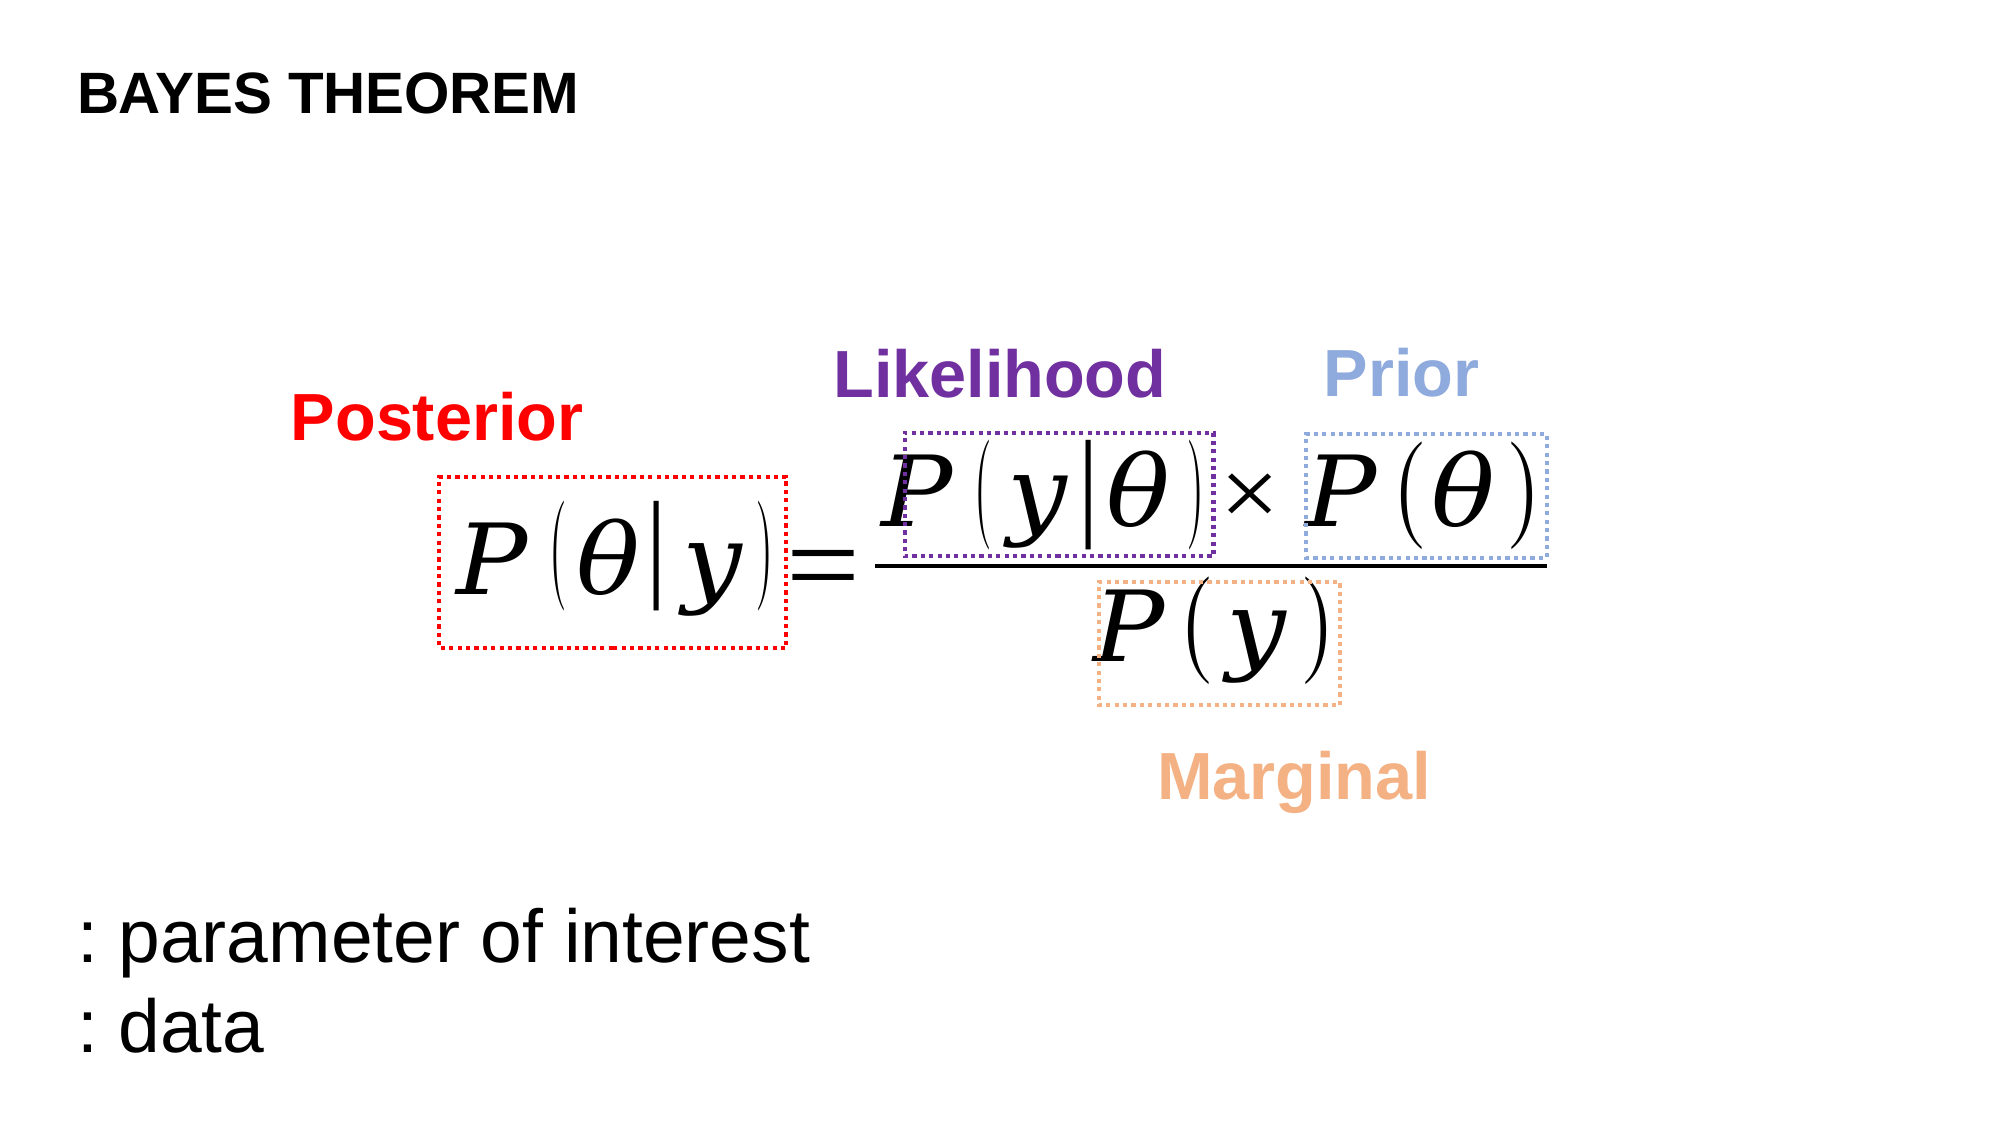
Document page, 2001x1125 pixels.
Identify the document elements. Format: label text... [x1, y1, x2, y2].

text_box [1098, 581, 1341, 706]
text_box [438, 476, 787, 649]
text_box Posterior [276, 366, 671, 462]
text_box BAYES THEOREM [62, 48, 1939, 133]
text_box [904, 432, 1215, 557]
text_box [1305, 433, 1548, 559]
text_box Prior [1309, 322, 1704, 418]
text_box Likelihood [818, 323, 1214, 419]
text_box Marginal [1142, 725, 1863, 820]
